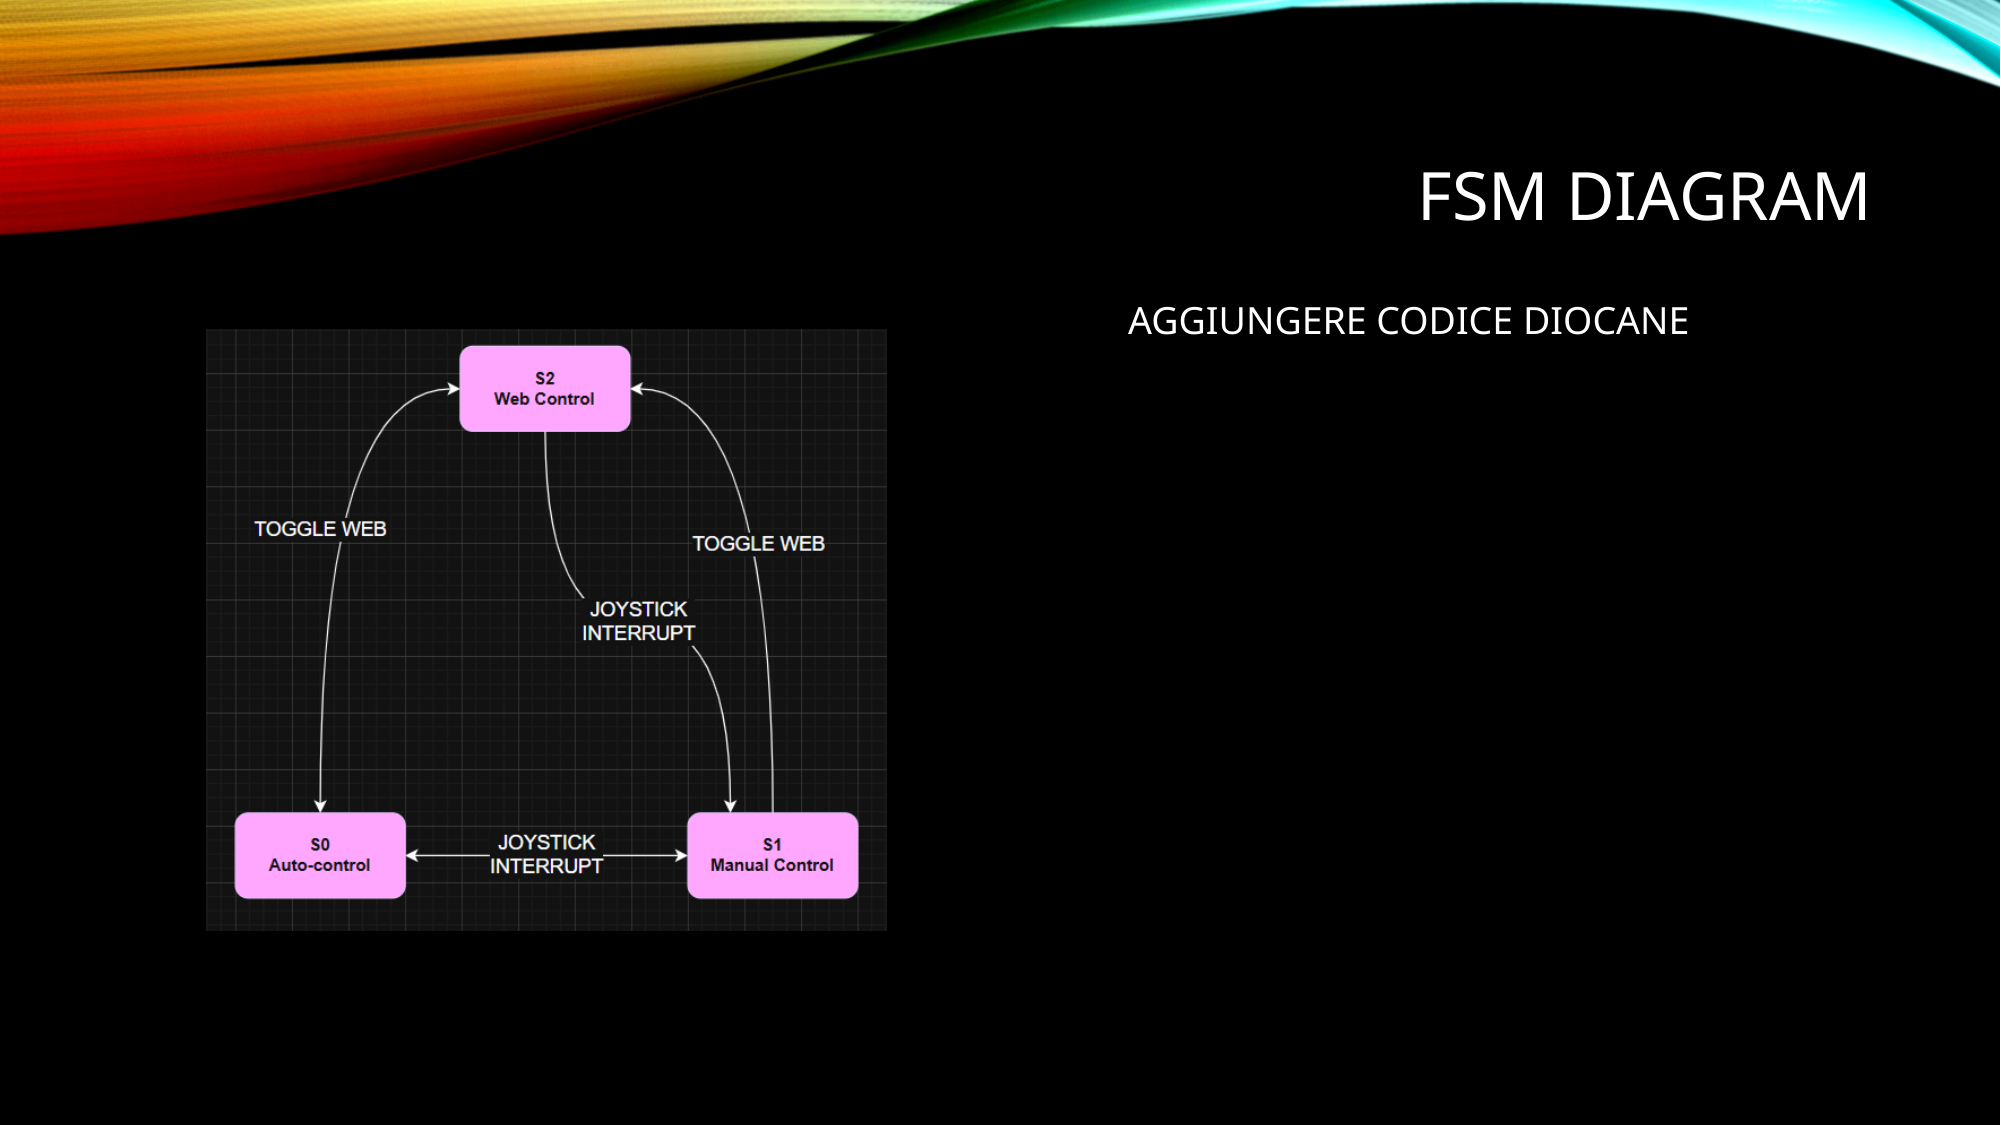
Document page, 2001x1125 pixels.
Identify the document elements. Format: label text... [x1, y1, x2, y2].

picture [0, 0, 2000, 237]
text_box AGGIUNGERE CODICE DIOCANE [1113, 289, 1992, 395]
picture [205, 329, 887, 932]
title fsm diagram [474, 93, 1888, 306]
